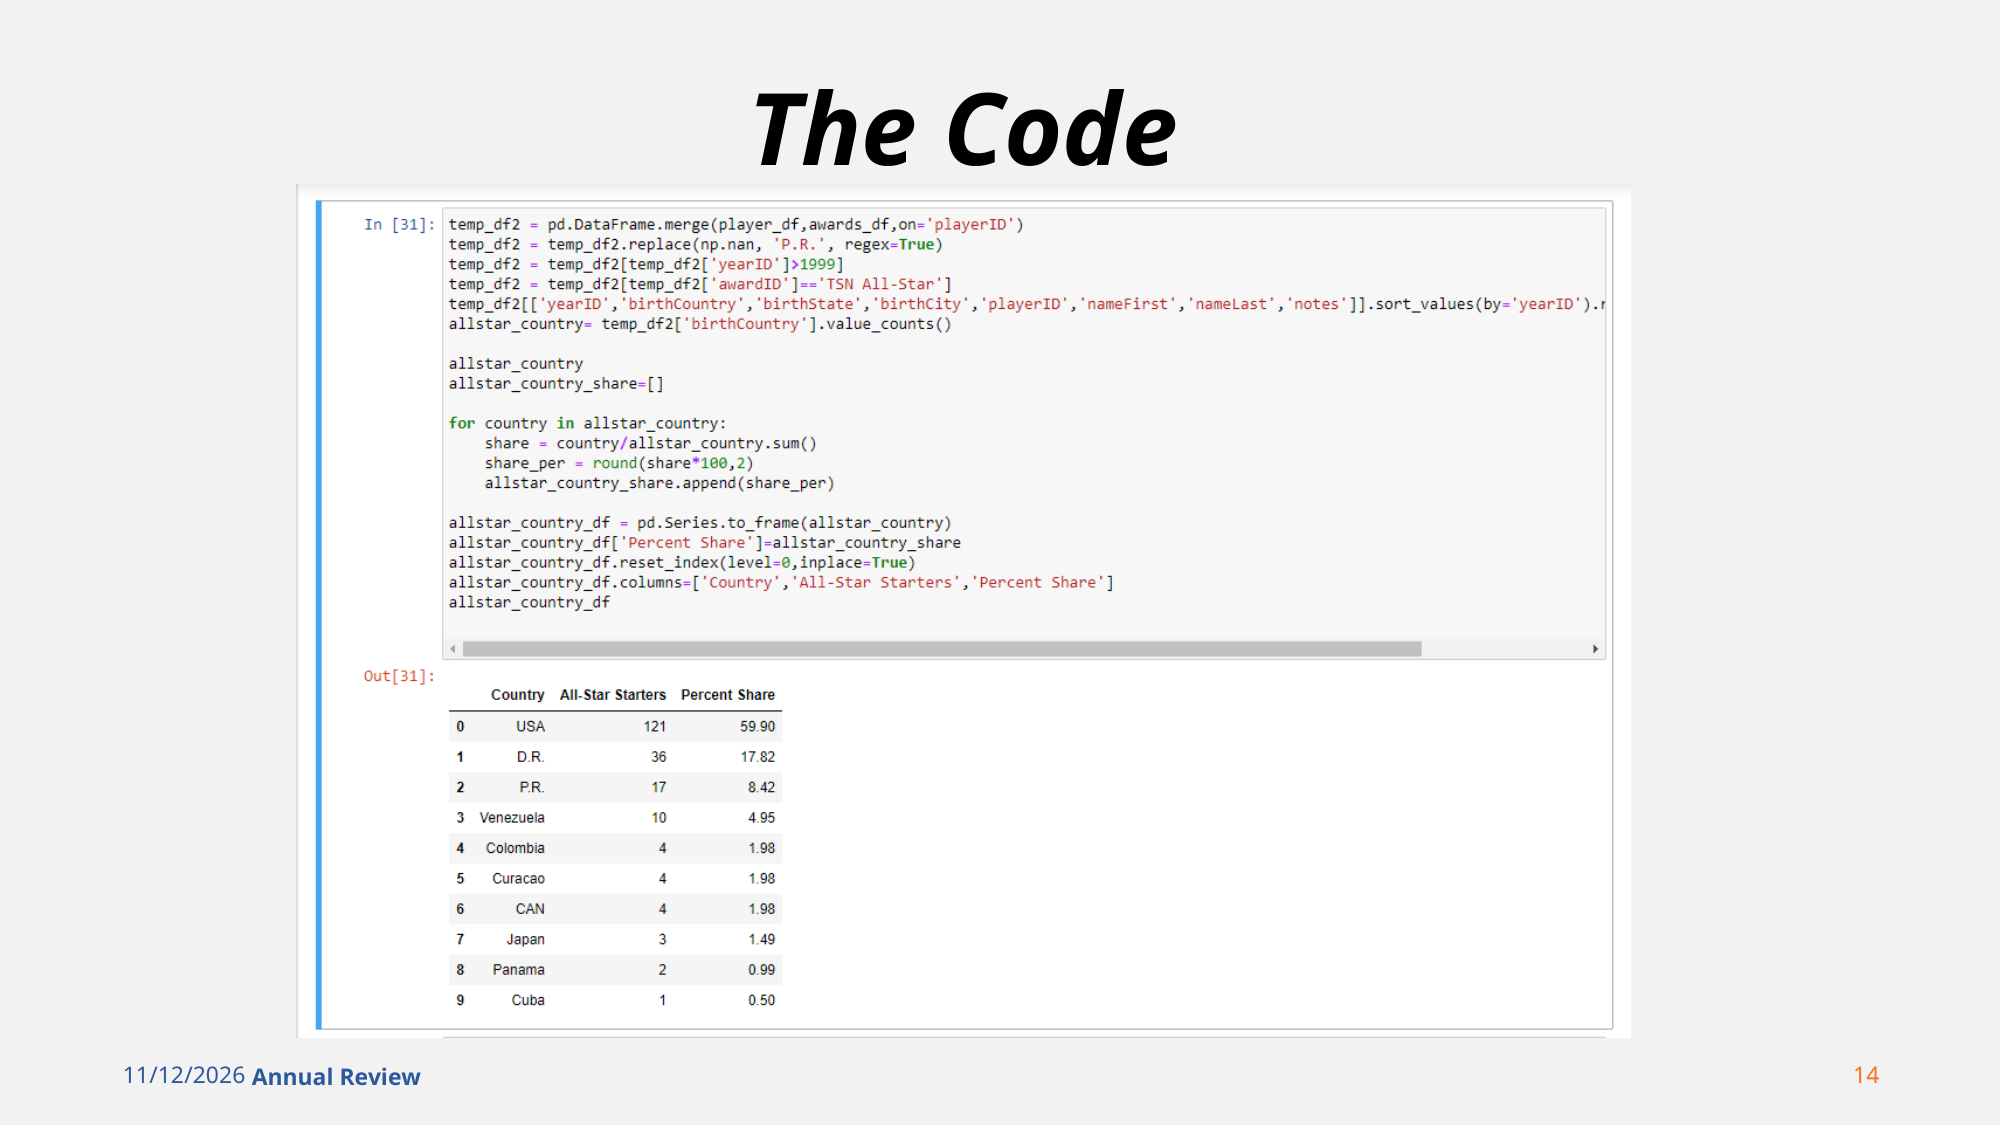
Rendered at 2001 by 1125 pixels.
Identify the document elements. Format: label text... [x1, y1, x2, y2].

title The Code [64, 49, 1863, 218]
picture [296, 184, 1631, 1038]
